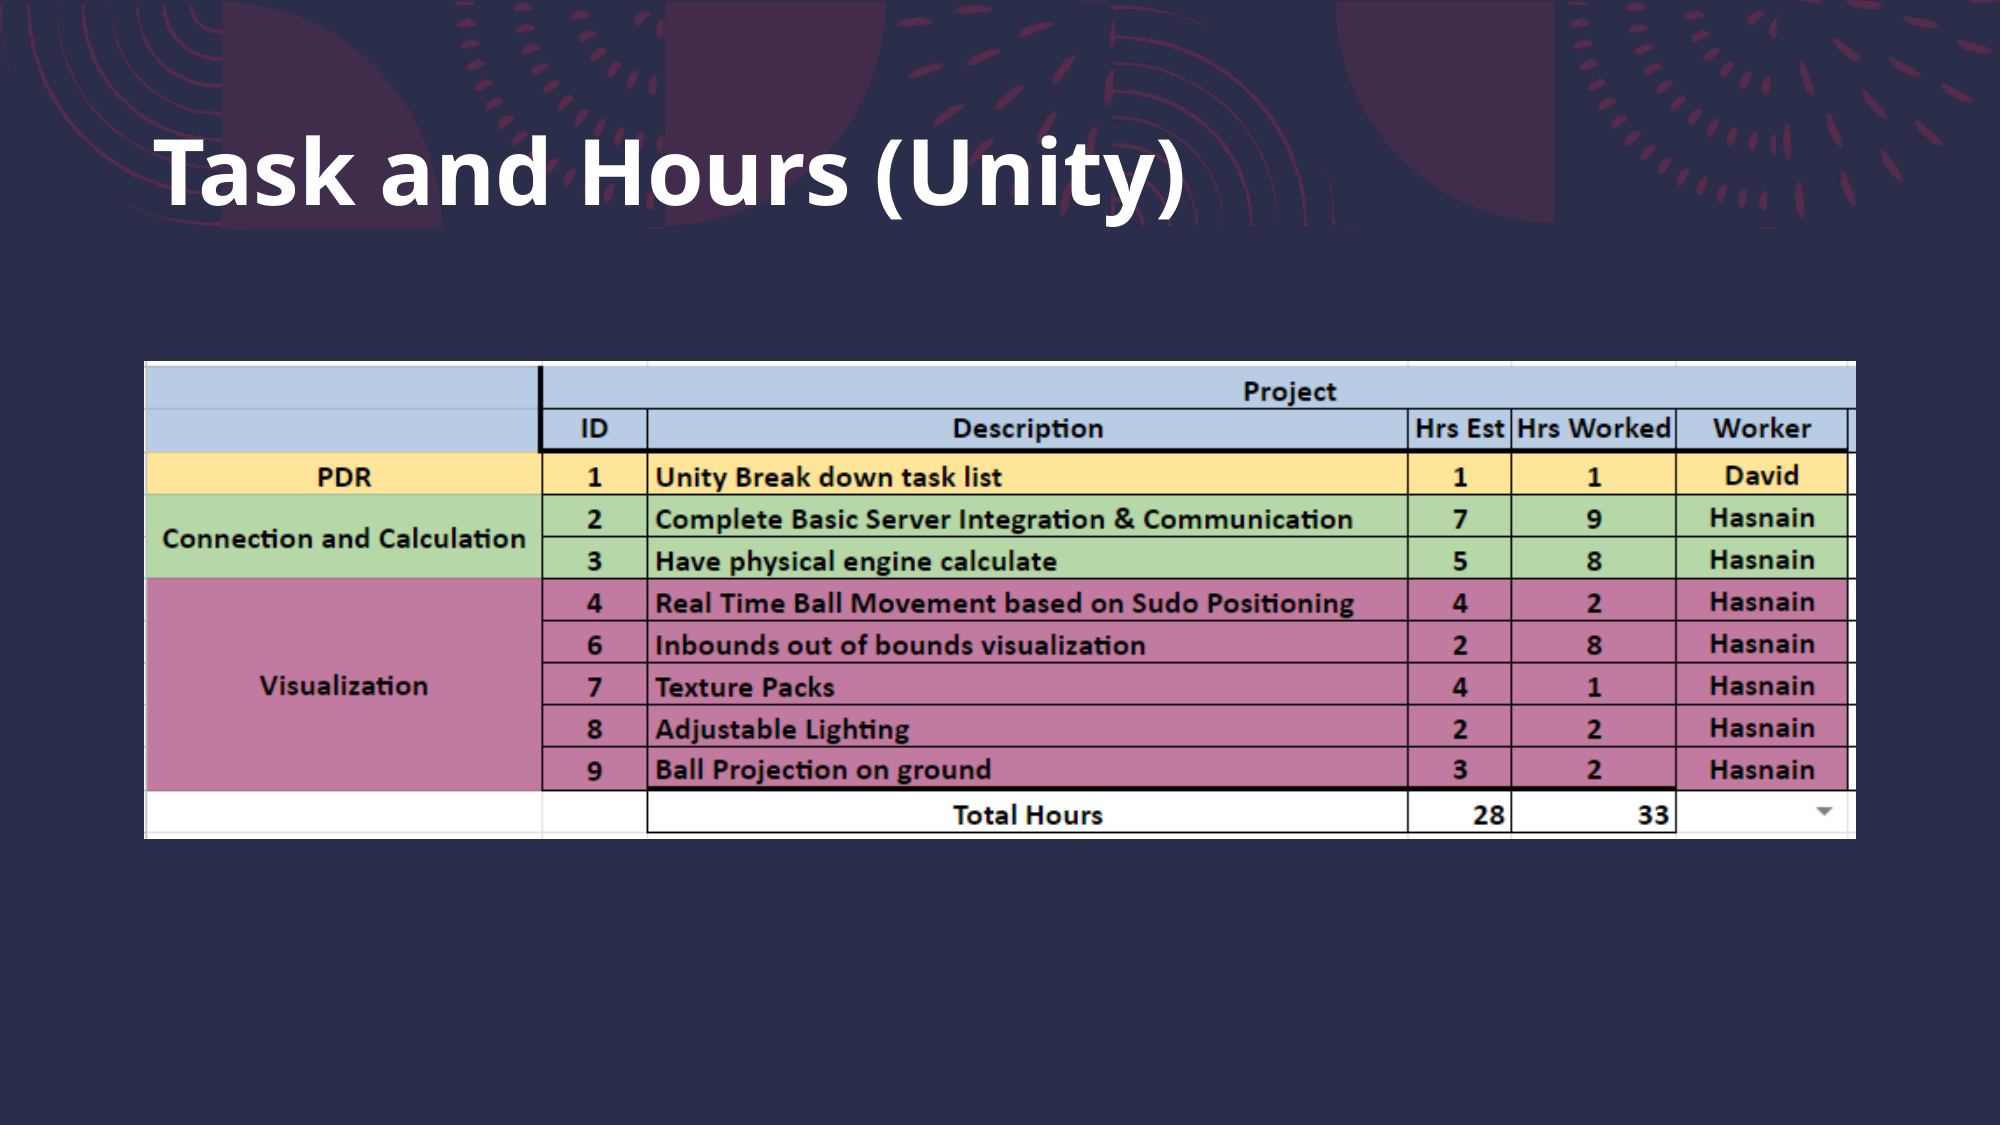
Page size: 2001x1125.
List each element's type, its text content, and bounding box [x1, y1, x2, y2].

title Task and Hours (Unity) [137, 60, 1863, 278]
picture [144, 360, 1856, 840]
